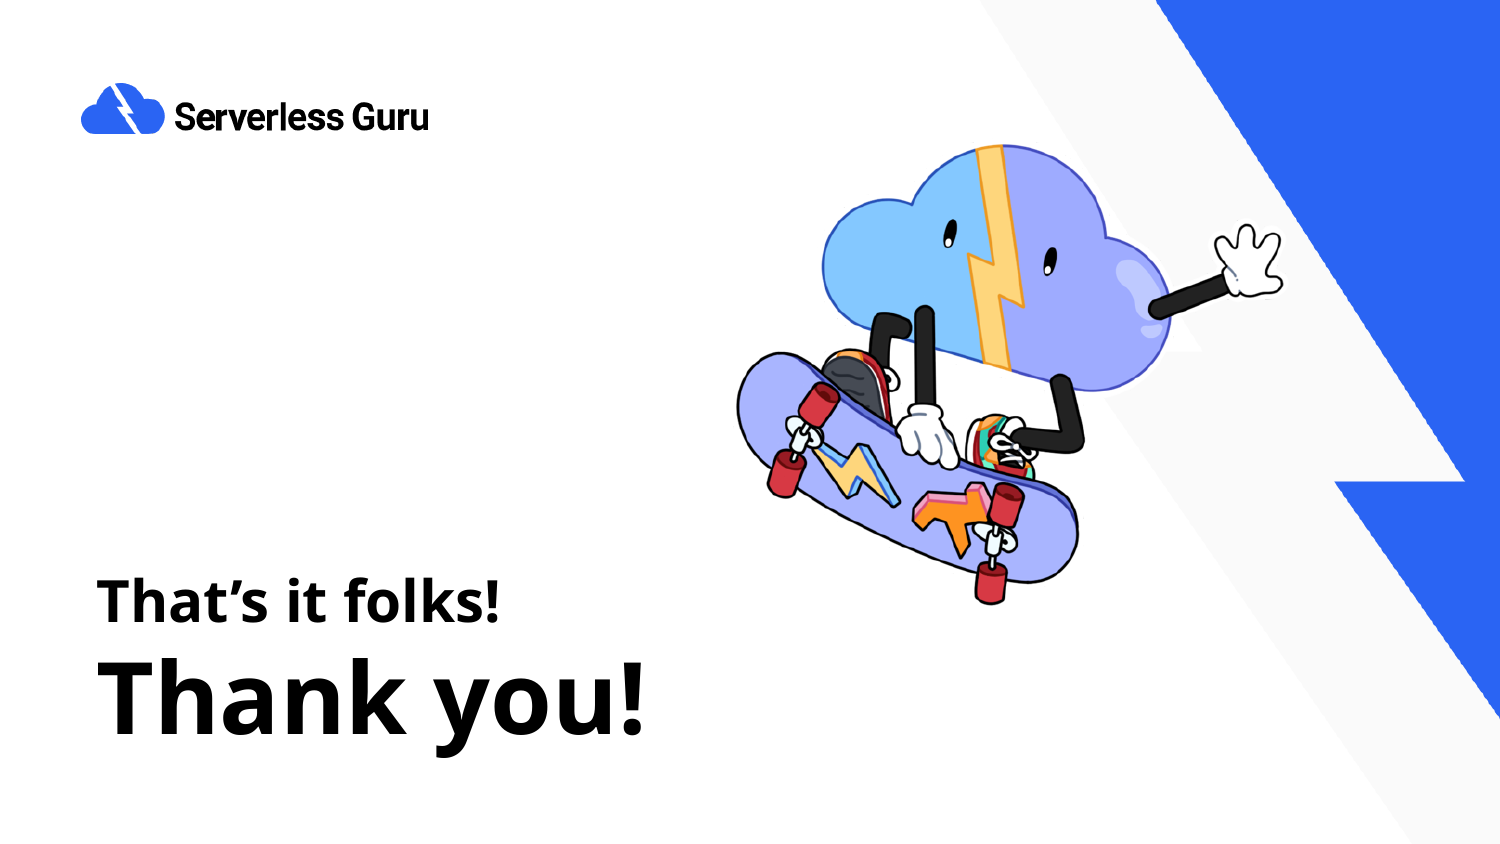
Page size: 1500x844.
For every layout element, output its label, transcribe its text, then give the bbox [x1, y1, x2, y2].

title That’s it folks! Thank you! [81, 355, 1055, 770]
picture [0, 0, 1500, 844]
